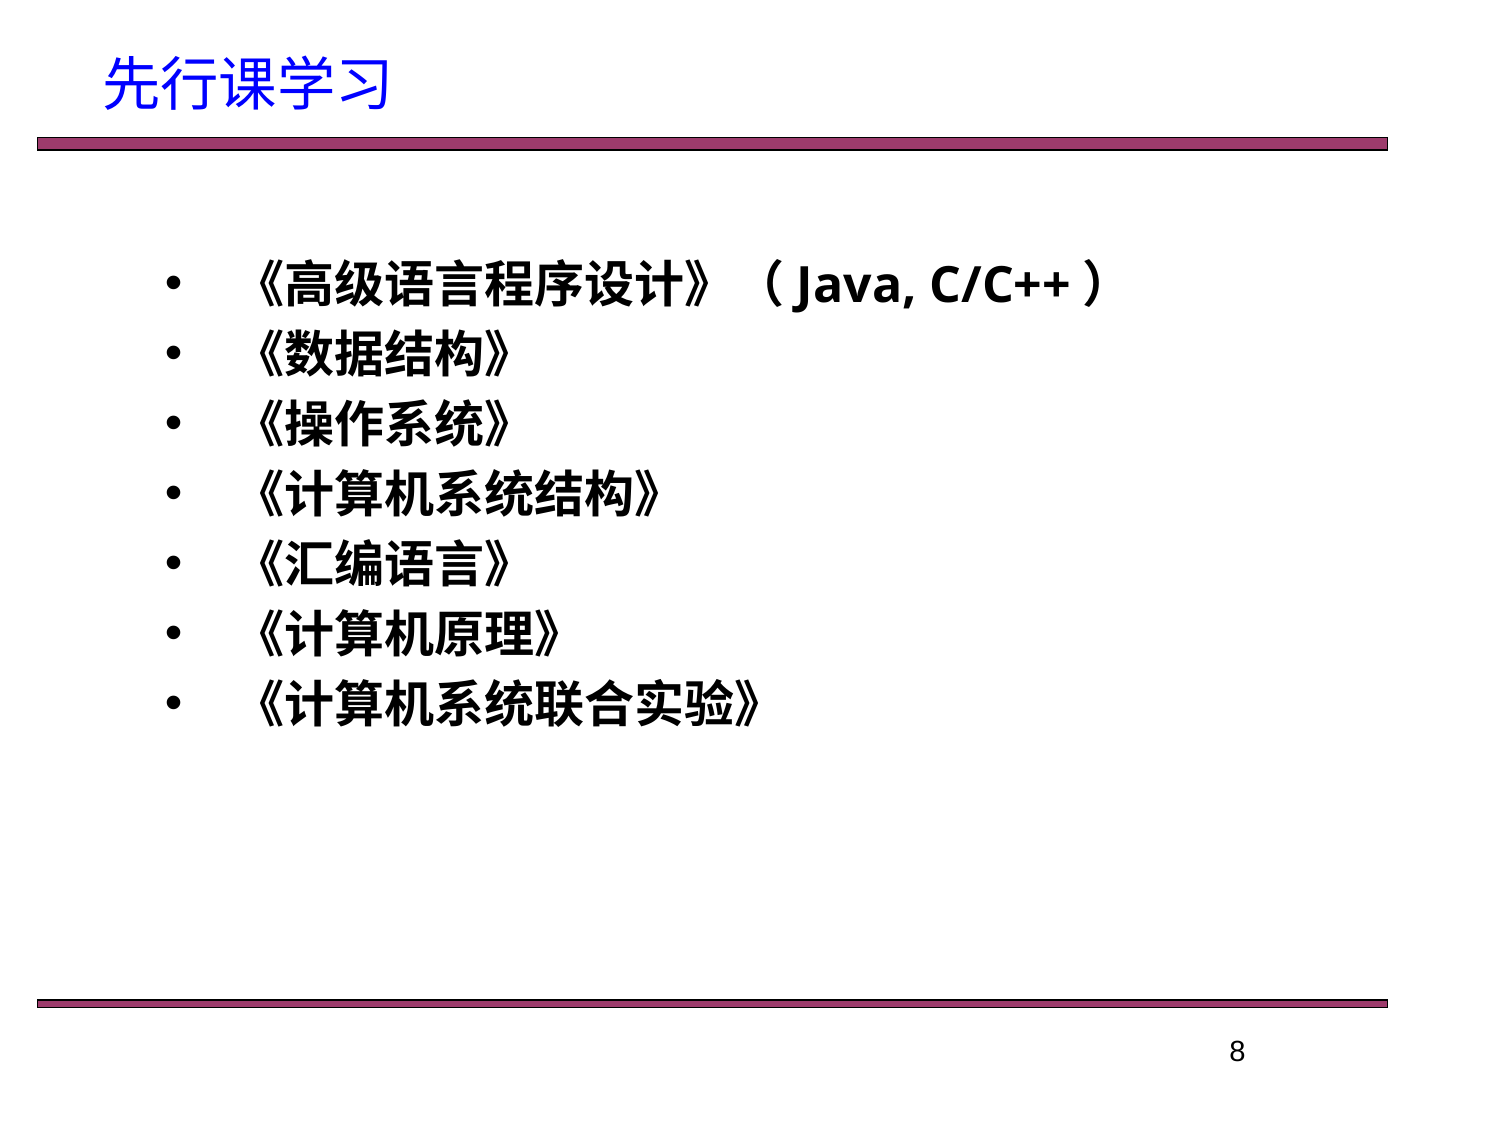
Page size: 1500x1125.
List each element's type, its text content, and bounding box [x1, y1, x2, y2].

text_box 《高级语言程序设计》（Java, C/C++） 《数据结构》 《操作系统》 《计算机系统结构》 《汇编语言》 《计算机原理》 《计算机系统联合实验》 [74, 174, 1425, 1050]
text_box 先行课学习 [87, 24, 1237, 139]
slide_number 8 [1062, 1050, 1413, 1066]
